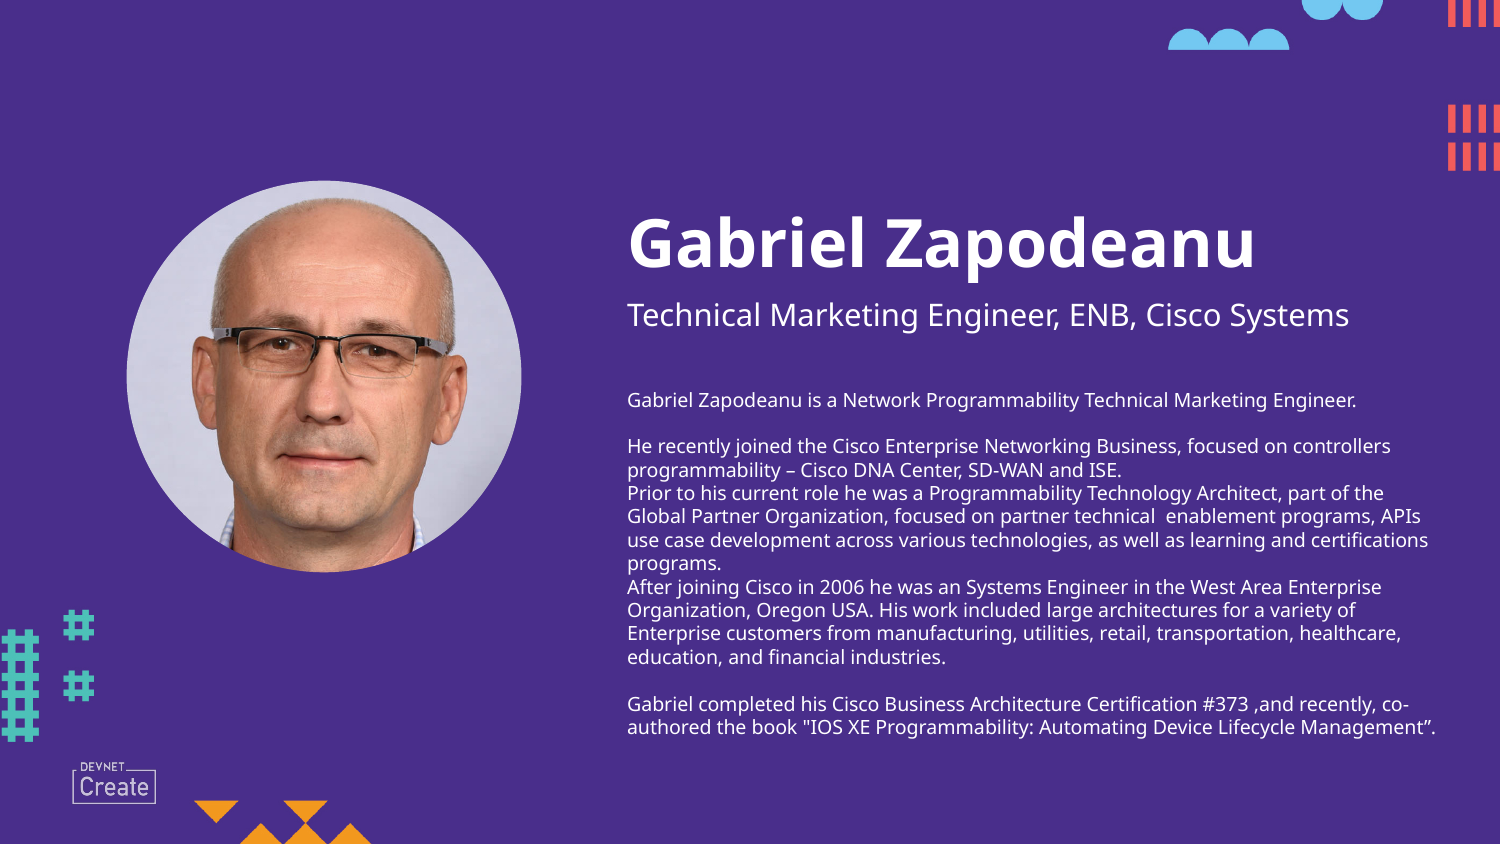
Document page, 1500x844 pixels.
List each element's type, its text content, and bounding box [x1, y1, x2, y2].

list Technical Marketing Engineer, ENB, Cisco Systems [612, 287, 1378, 349]
title Gabriel Zapodeanu [612, 180, 1378, 287]
picture [0, 0, 1500, 844]
list Gabriel Zapodeanu is a Network Programmability Technical Marketing Engineer. He recently joined the Cisco Enterprise Networking Business, focused on controllers programmability – Cisco DNA Center, SD-WAN and ISE. Prior to his current role he was a Programmability Technology Architect, part of the Global Partner Organization, focused on partner technical enablement programs, APIs use case development across various technologies, as well as learning and certifications programs. After joining Cisco in 2006 he was an Systems Engineer in the West Area Enterprise Organization, Oregon USA. His work included large architectures for a variety of Enterprise customers from manufacturing, utilities, retail, transportation, healthcare, education, and financial industries. Gabriel completed his Cisco Business Architecture Certification #373 ,and recently, co-authored the book "IOS XE Programmability: Automating Device Lifecycle Management”. [612, 380, 1455, 772]
